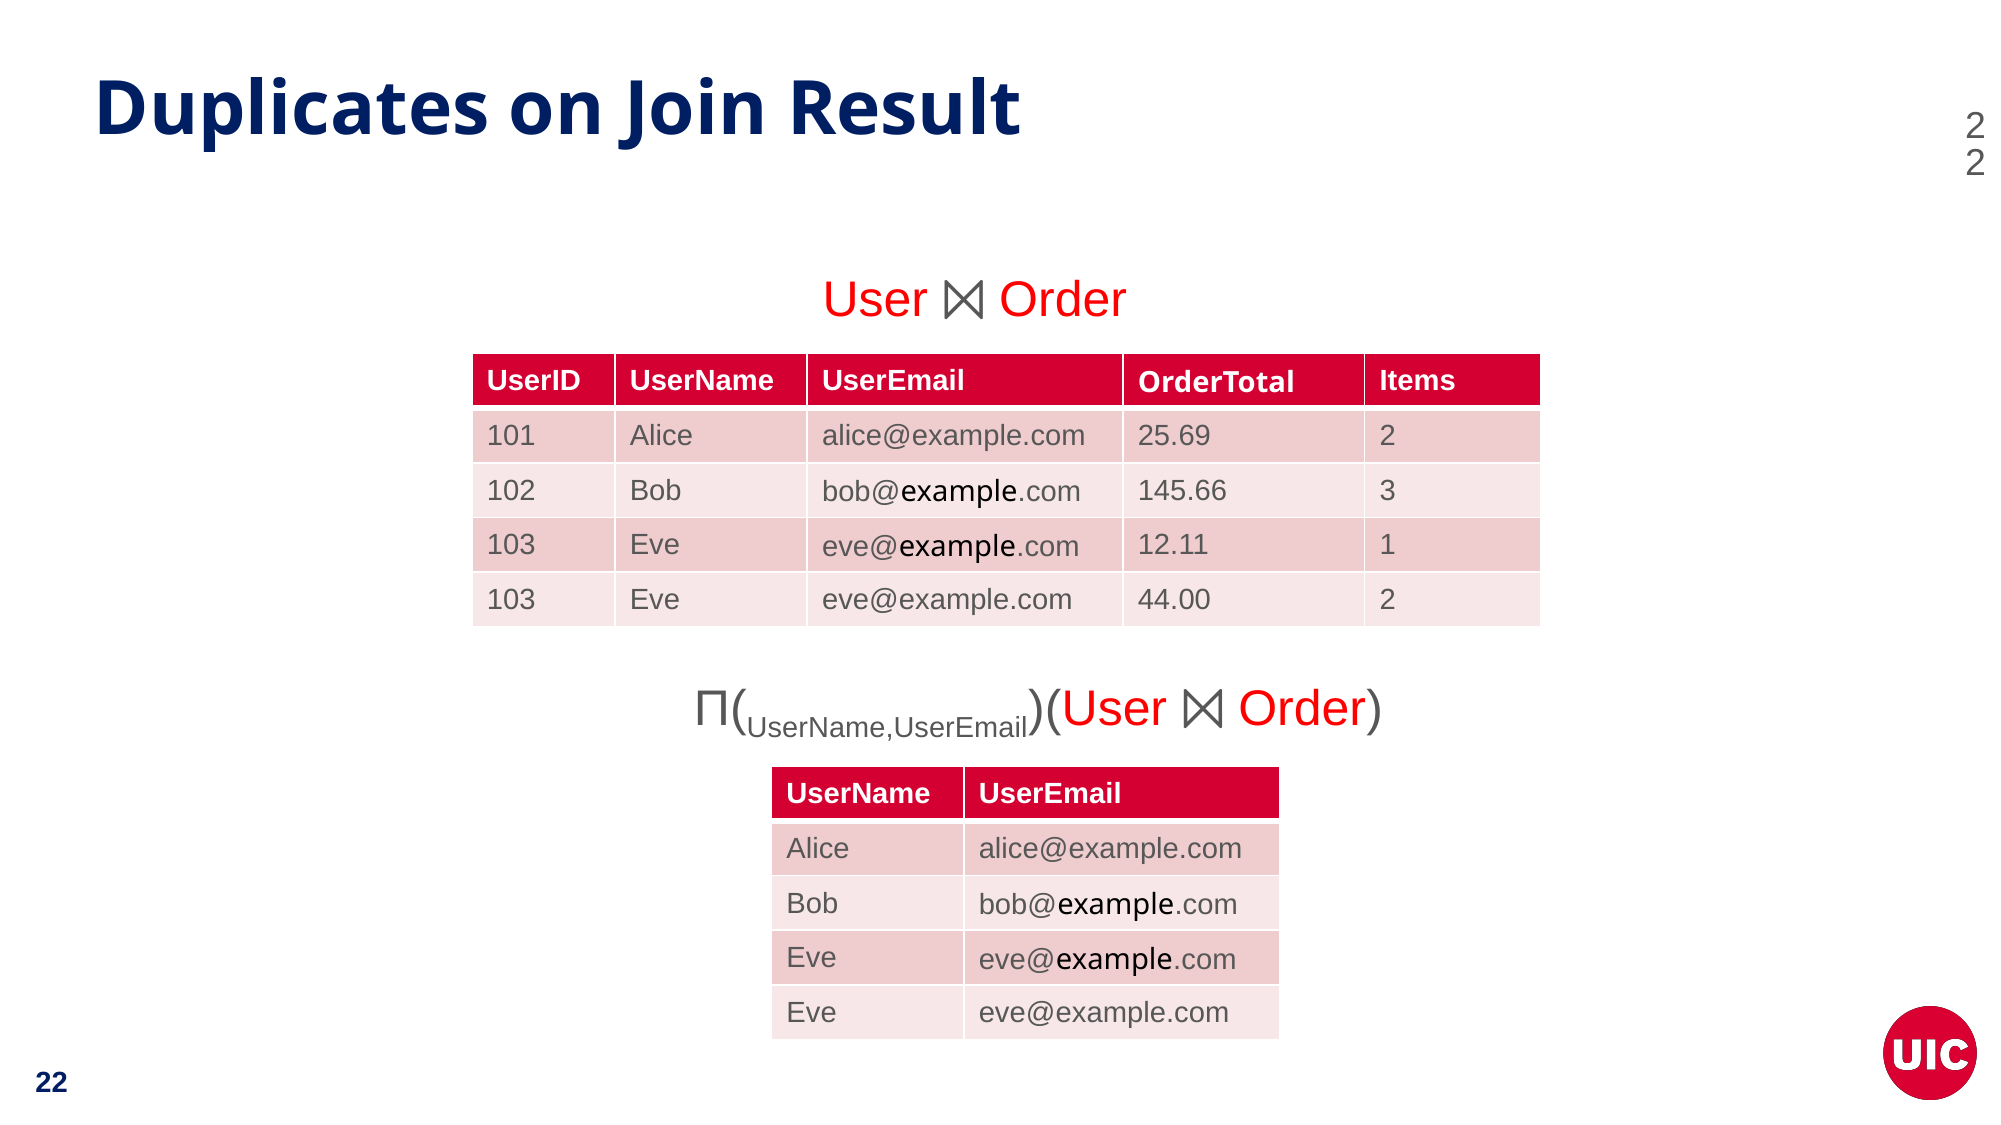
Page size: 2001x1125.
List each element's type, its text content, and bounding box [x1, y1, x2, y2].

table_header OrderTotal [1124, 354, 1364, 405]
table_header UserName [616, 354, 806, 405]
table_cell 103 [473, 518, 614, 571]
text_box User ⨝ Order [483, 258, 1466, 334]
table_cell 145.66 [1124, 464, 1364, 517]
table_cell 44.00 [1124, 573, 1364, 626]
title Duplicates on Join Result [93, 70, 1907, 204]
table_cell eve@example.com [965, 931, 1279, 984]
table_cell 25.69 [1124, 411, 1364, 462]
table_cell 12.11 [1124, 518, 1364, 571]
table_cell alice@example.com [808, 411, 1122, 462]
table_cell Bob [616, 464, 806, 517]
table_header UserName [772, 767, 963, 818]
table_cell Eve [772, 986, 963, 1039]
table_cell 3 [1365, 464, 1540, 517]
table_cell bob@example.com [808, 464, 1122, 517]
slide_number 22 [1950, 93, 2000, 154]
table_header UserEmail [965, 767, 1279, 818]
table_cell bob@example.com [965, 876, 1279, 929]
text_box Π(UserName,UserEmail)(User ⨝ Order) [547, 667, 1530, 751]
table_cell eve@example.com [808, 573, 1122, 626]
table_cell eve@example.com [808, 518, 1122, 571]
table_cell Eve [616, 518, 806, 571]
table_cell 1 [1365, 518, 1540, 571]
table_cell 2 [1365, 411, 1540, 462]
table_cell Eve [616, 573, 806, 626]
table_header UserID [473, 354, 614, 405]
table_cell 103 [473, 573, 614, 626]
table_cell Eve [772, 931, 963, 984]
table_header Items [1365, 354, 1540, 405]
table_cell 102 [473, 464, 614, 517]
table_cell alice@example.com [965, 824, 1279, 875]
table_cell 2 [1365, 573, 1540, 626]
table_cell Alice [616, 411, 806, 462]
table_cell Alice [772, 824, 963, 875]
table_header UserEmail [808, 354, 1122, 405]
table_cell 101 [473, 411, 614, 462]
picture [1880, 1004, 1980, 1102]
table_cell Bob [772, 876, 963, 929]
table_cell eve@example.com [965, 986, 1279, 1039]
